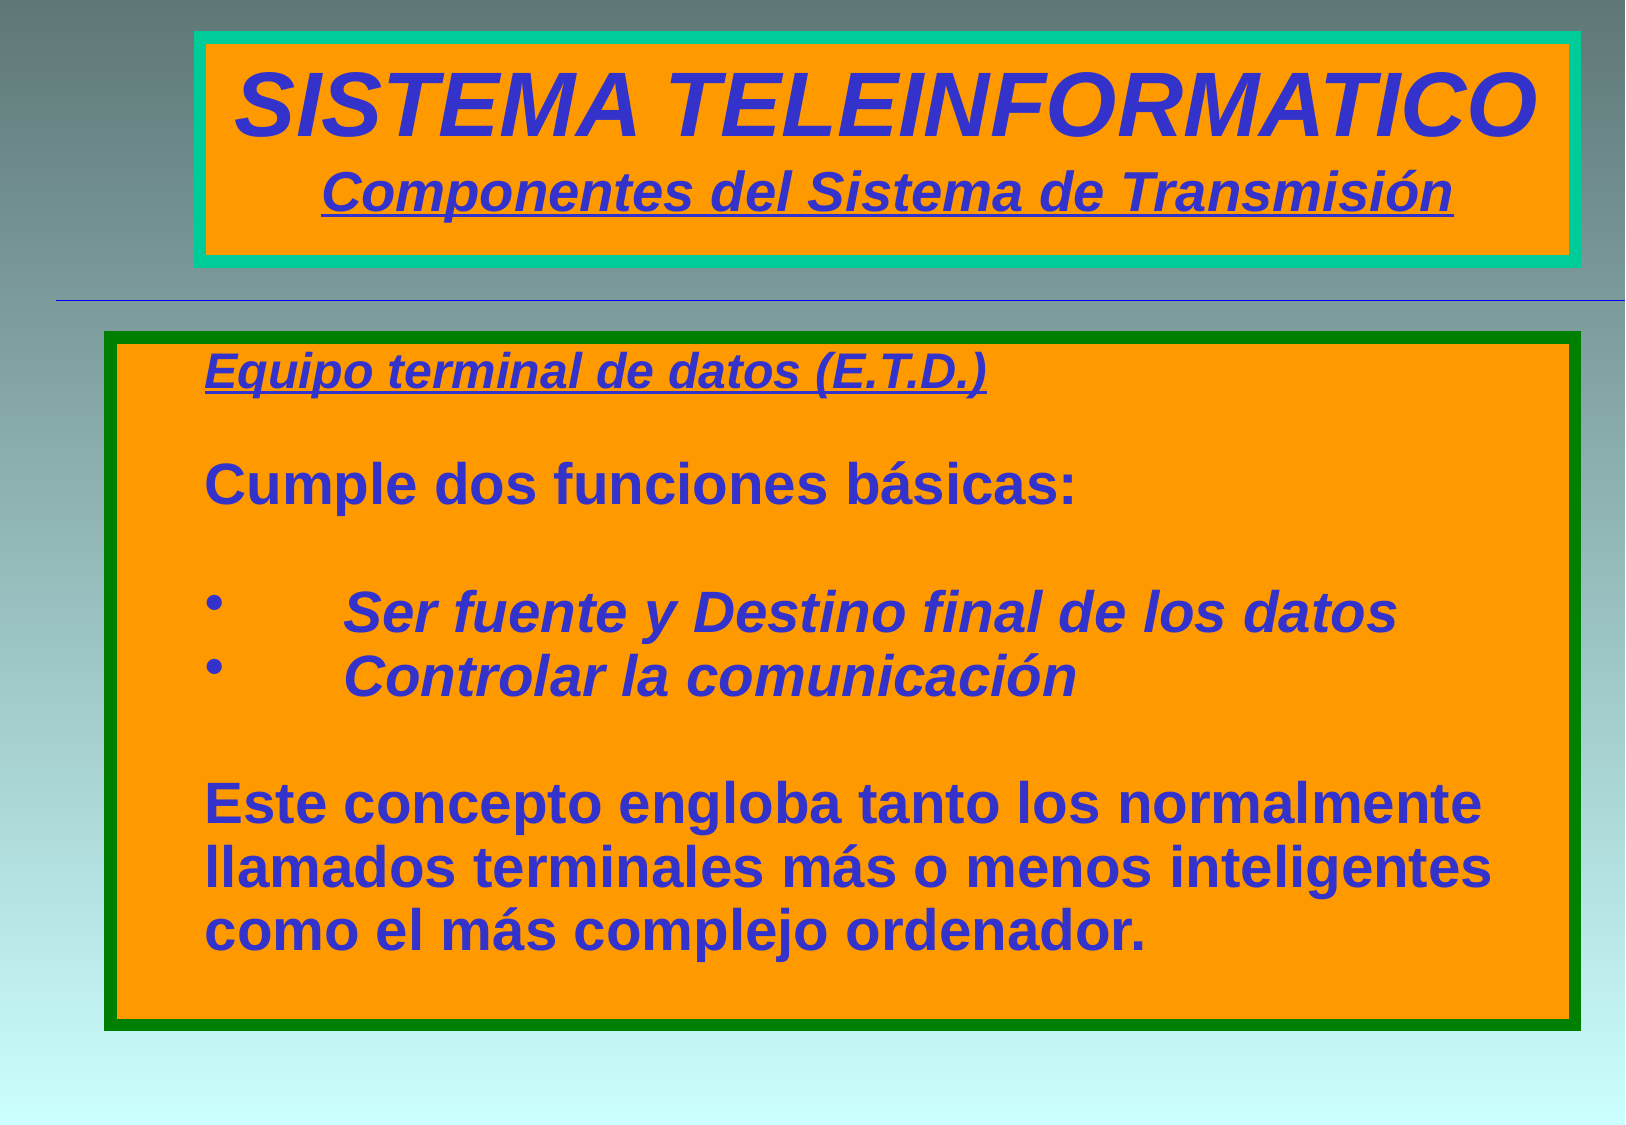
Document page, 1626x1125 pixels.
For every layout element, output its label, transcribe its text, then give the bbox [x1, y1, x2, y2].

list Equipo terminal de datos (E.T.D.) Cumple dos funciones básicas: Ser fuente y Destino final de los datos Controlar la comunicación Este concepto engloba tanto los normalmente llamados terminales más o menos inteligentes como el más complejo ordenador. [110, 337, 1576, 1026]
title SISTEMA TELEINFORMATICO Componentes del Sistema de Transmisión [199, 37, 1576, 262]
